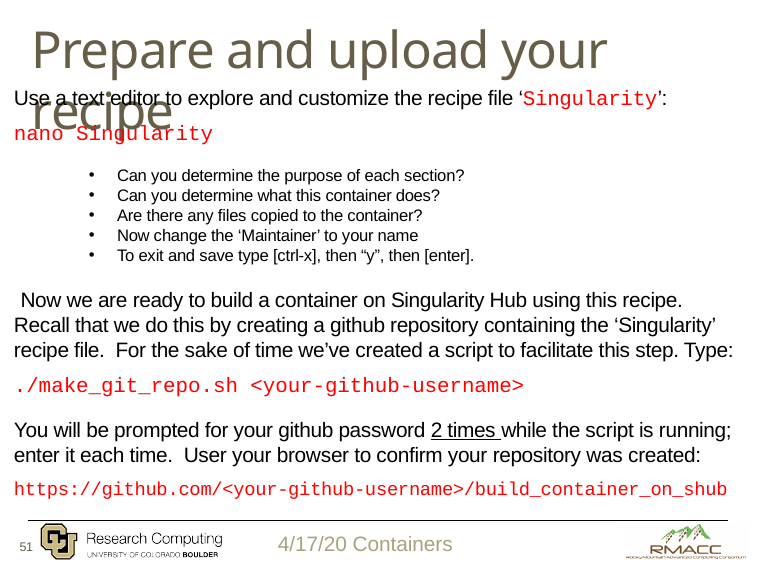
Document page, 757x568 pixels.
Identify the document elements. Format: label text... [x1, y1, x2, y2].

slide_number 51 [15, 539, 35, 562]
text_box Use a text editor to explore and customize the recipe file ‘Singularity’: nano Singularity Can you determine the purpose of each section? Can you determine what this container does? Are there any files copied to the container? Now change the ‘Maintainer’ to your name To exit and save type [ctrl-x], then “y”, then [enter]. Now we are ready to build a container on Singularity Hub using this recipe. Recall that we do this by creating a github repository containing the ‘Singularity’ recipe file. For the sake of time we’ve created a script to facilitate this step. Type: ./make_git_repo.sh <your-github-username> You will be prompted for your github password 2 times while the script is running; enter it each time. User your browser to confirm your repository was created: https://github.com/<your-github-username>/build_container_on_shub [12, 83, 748, 527]
title Prepare and upload your recipe [30, 16, 729, 83]
picture [40, 523, 222, 560]
picture [622, 524, 748, 563]
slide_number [275, 530, 474, 556]
